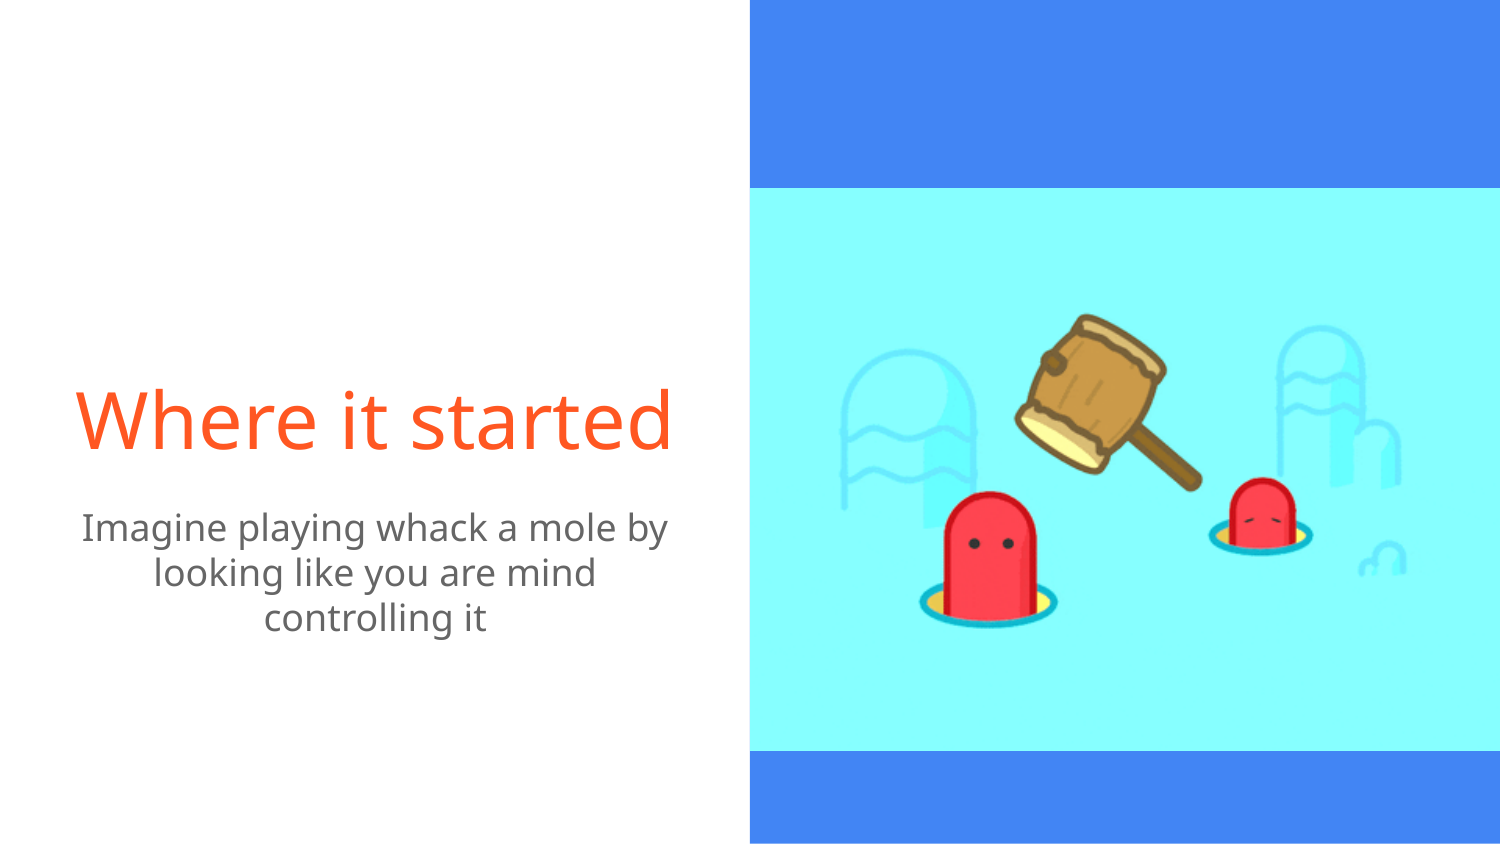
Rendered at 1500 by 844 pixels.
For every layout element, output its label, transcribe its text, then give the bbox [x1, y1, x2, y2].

subtitle Imagine playing whack a mole by looking like you are mind controlling it [43, 489, 708, 710]
title Where it started [43, 225, 708, 481]
picture [749, 188, 1500, 752]
